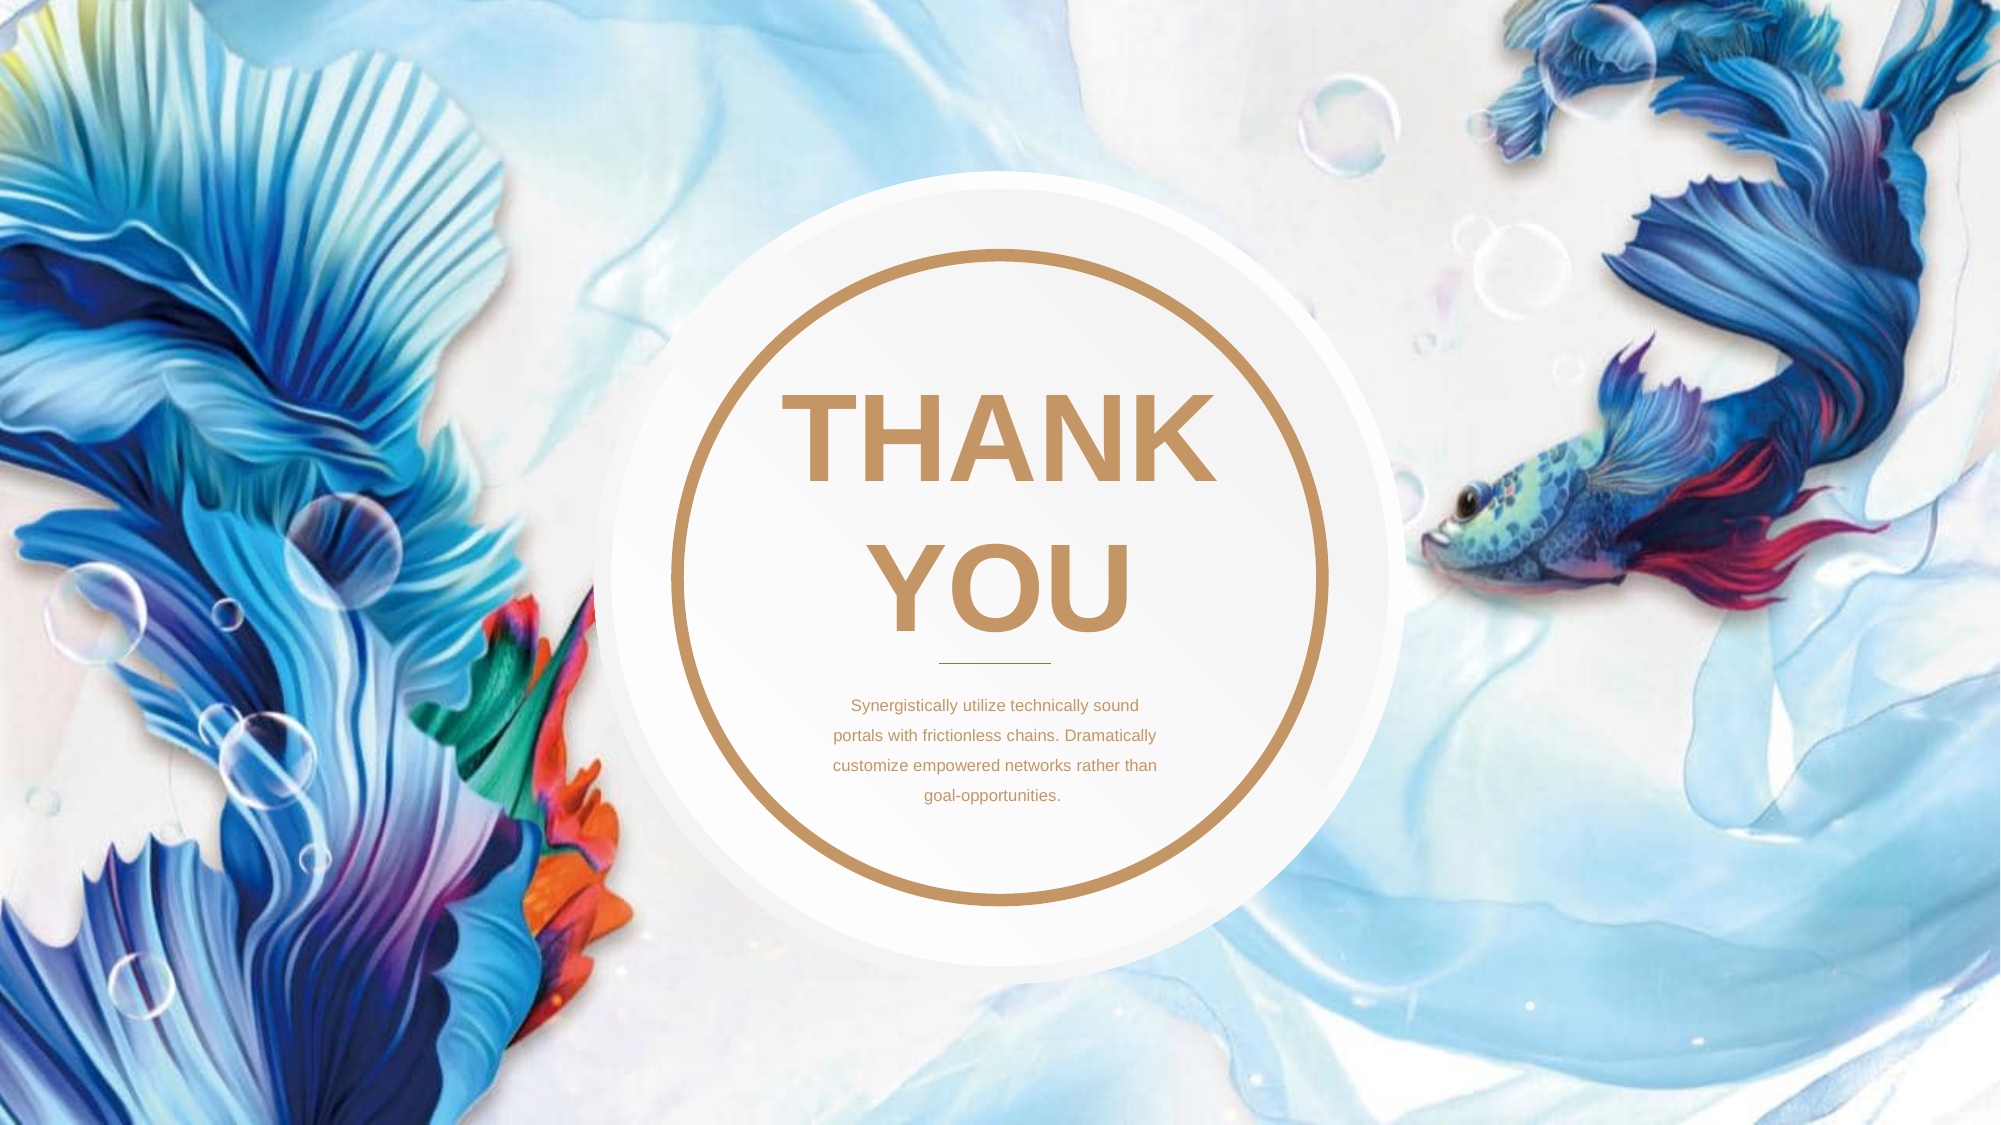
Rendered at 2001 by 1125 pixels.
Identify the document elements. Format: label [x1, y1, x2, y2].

text_box [593, 171, 1407, 984]
picture [0, 0, 2001, 1125]
